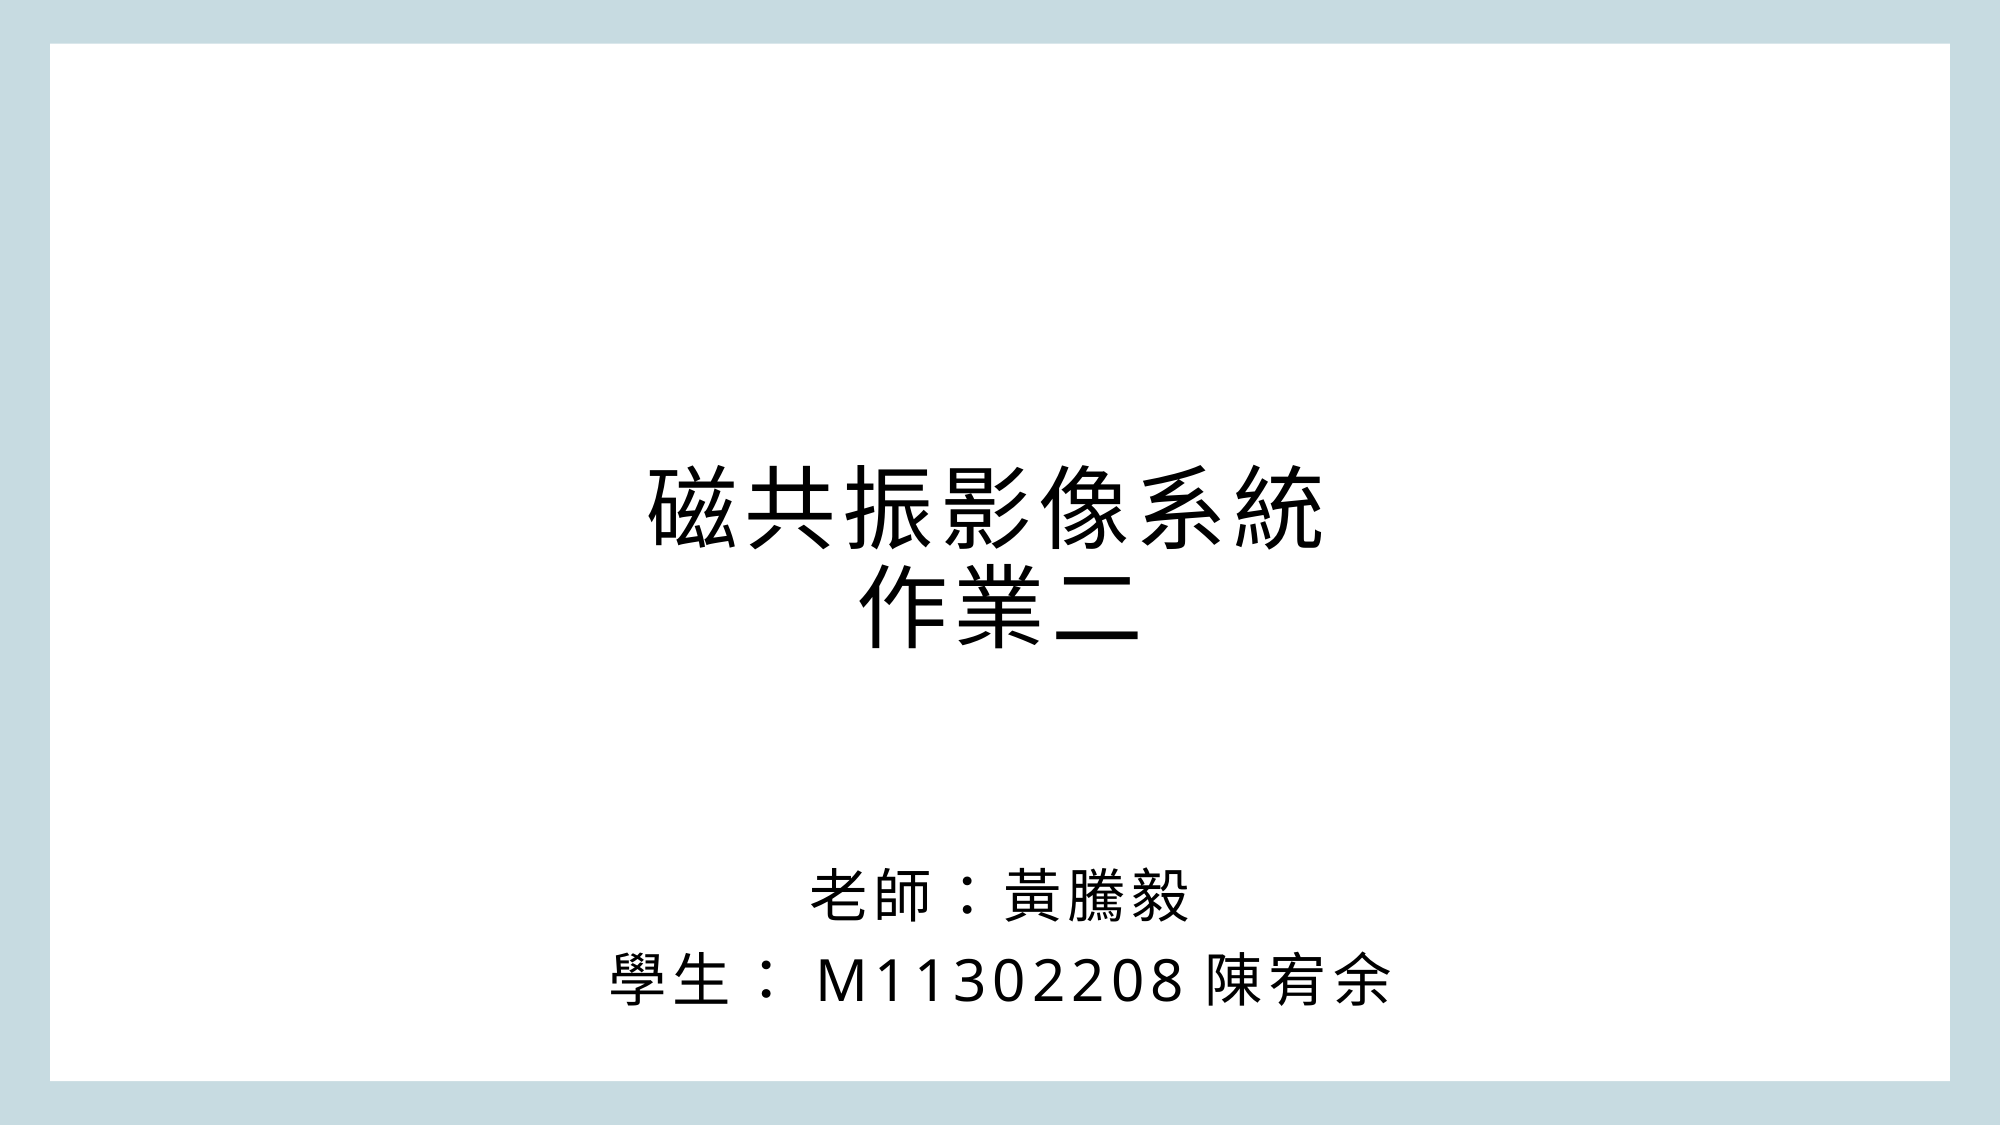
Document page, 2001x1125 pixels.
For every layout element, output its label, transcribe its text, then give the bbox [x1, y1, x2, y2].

text_box 磁共振影像系統 作業二 [0, 509, 2000, 615]
picture [936, 886, 1064, 984]
subtitle 老師：黃騰毅 學生：M11302208陳宥余 [0, 867, 2000, 1034]
